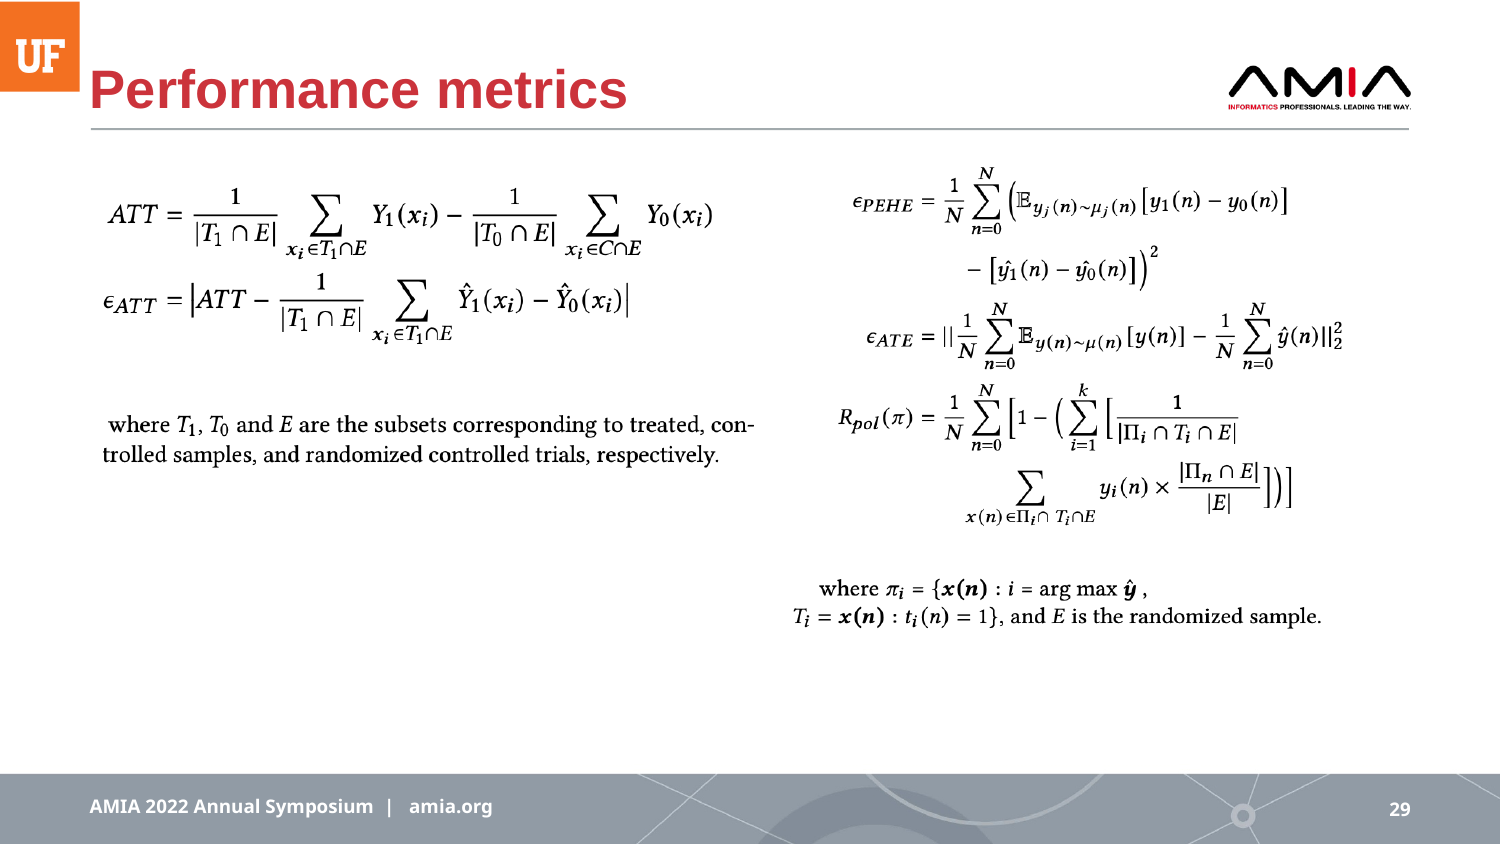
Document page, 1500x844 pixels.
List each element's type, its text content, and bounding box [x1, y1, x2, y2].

footer AMIA 2022 Annual Symposium | amia.org [89, 798, 915, 816]
text_box [0, 0, 82, 94]
picture [16, 39, 65, 73]
picture [0, 0, 1500, 844]
title Performance metrics [89, 66, 1203, 119]
slide_number 29 [1098, 798, 1412, 822]
